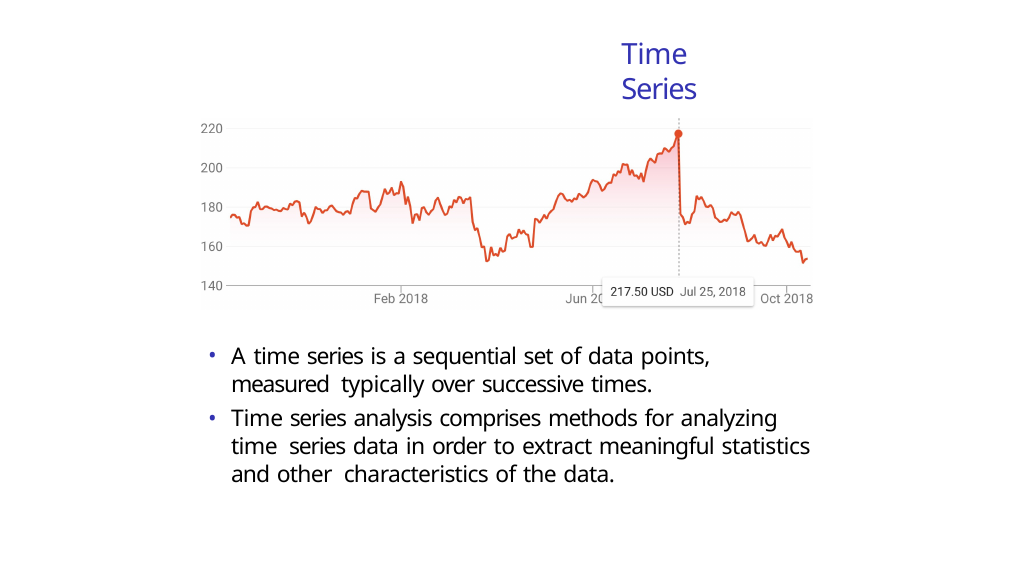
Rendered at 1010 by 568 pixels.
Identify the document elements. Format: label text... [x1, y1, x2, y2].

text_box A time series is a sequential set of data points, measured typically over successive times. Time series analysis comprises methods for analyzing time series data in order to extract meaningful statistics and other characteristics of the data. [202, 339, 817, 487]
picture [200, 118, 813, 311]
title Time Series [619, 32, 767, 117]
